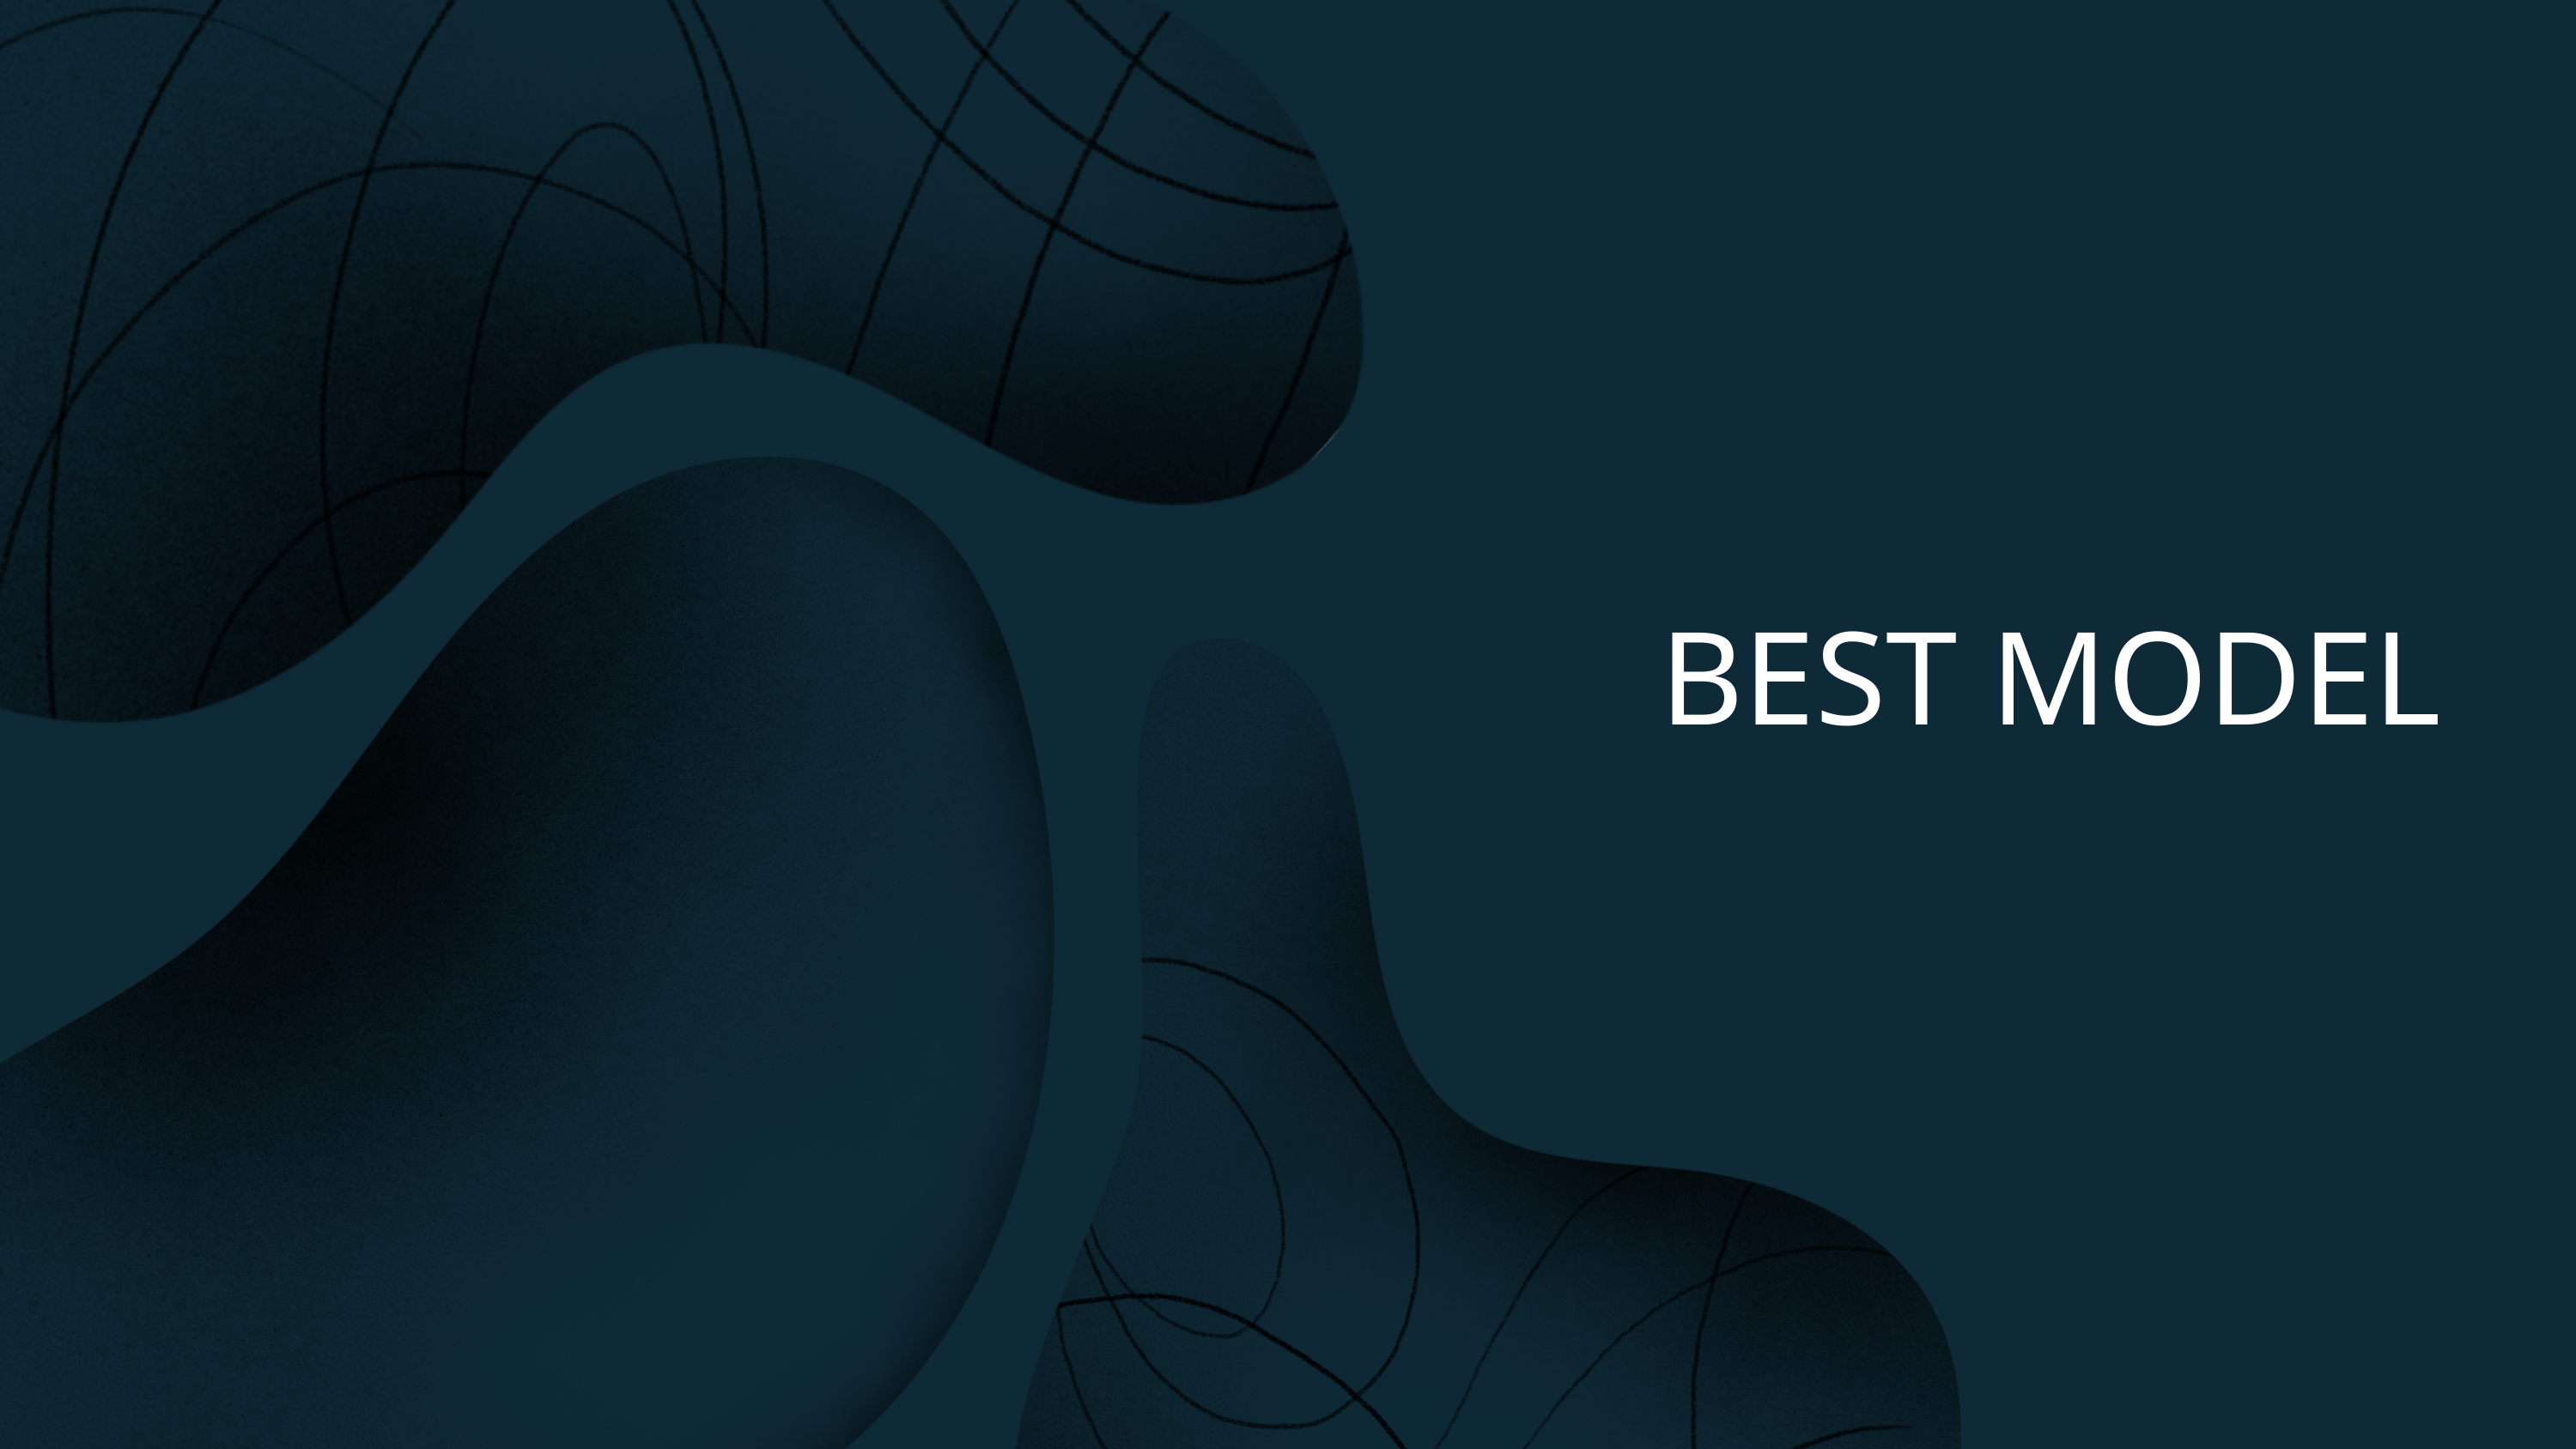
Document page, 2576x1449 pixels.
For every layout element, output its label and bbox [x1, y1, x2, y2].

text_box [1659, 597, 2536, 852]
picture [0, 0, 1962, 1449]
